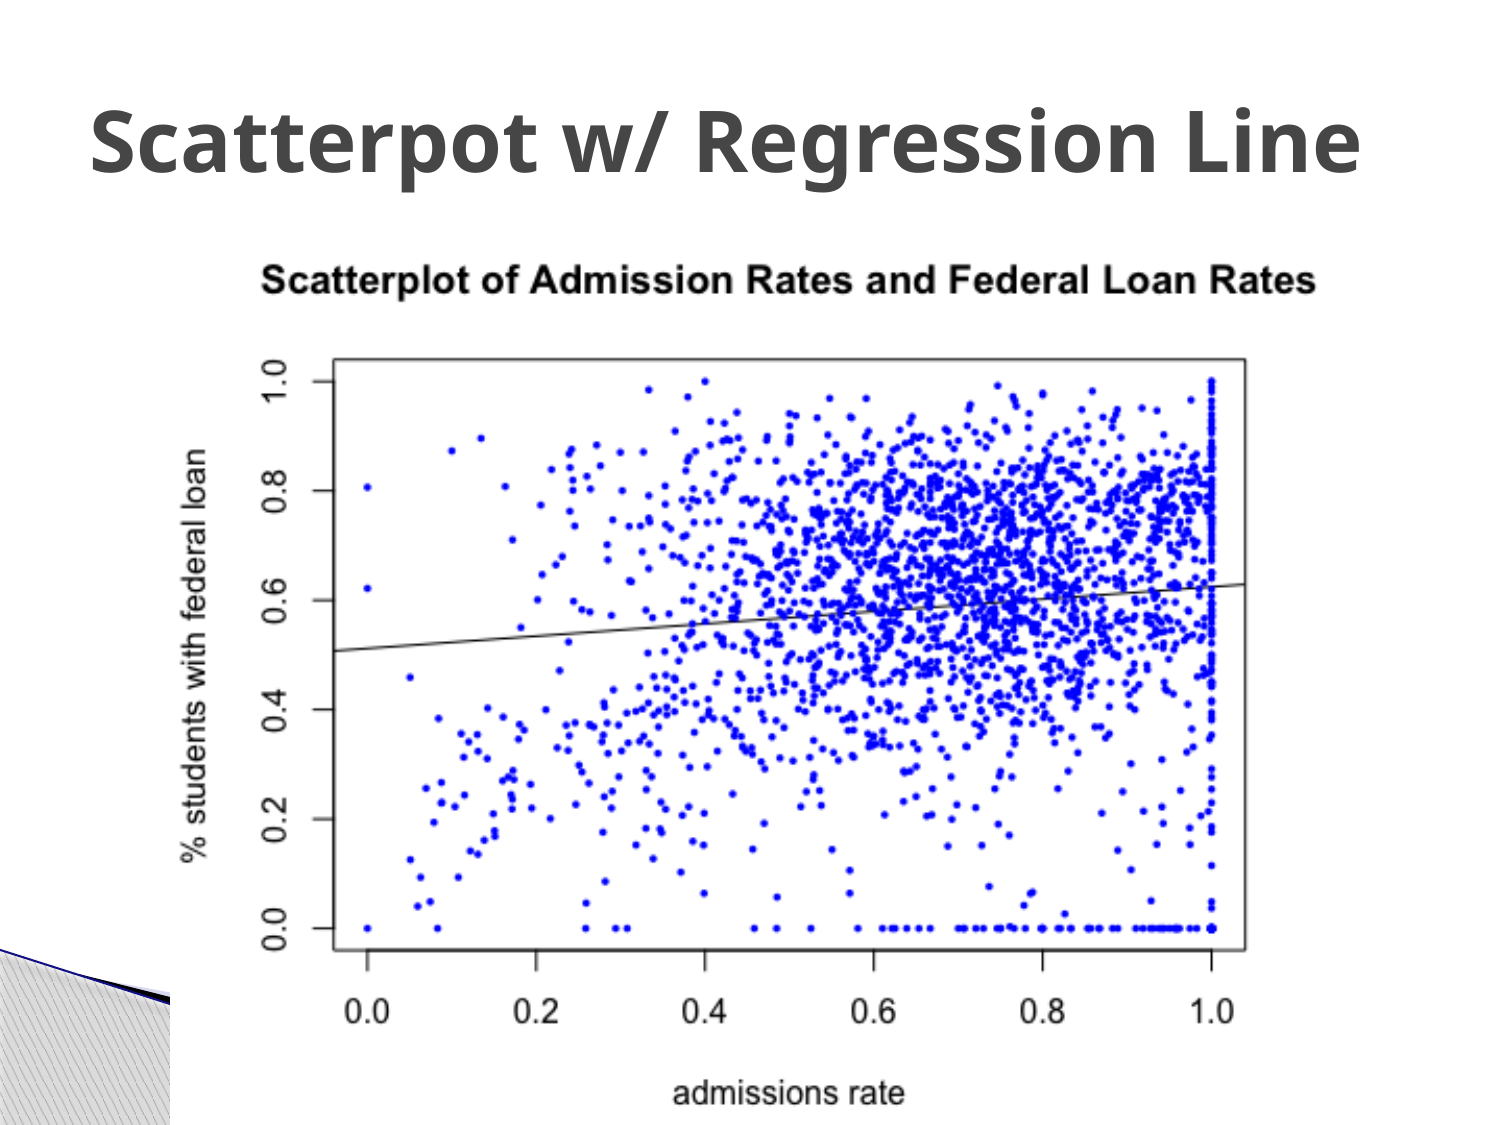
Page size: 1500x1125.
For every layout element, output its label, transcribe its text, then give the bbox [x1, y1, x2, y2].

title Scatterpot w/ Regression Line [75, 45, 1425, 233]
picture [170, 195, 1330, 1125]
